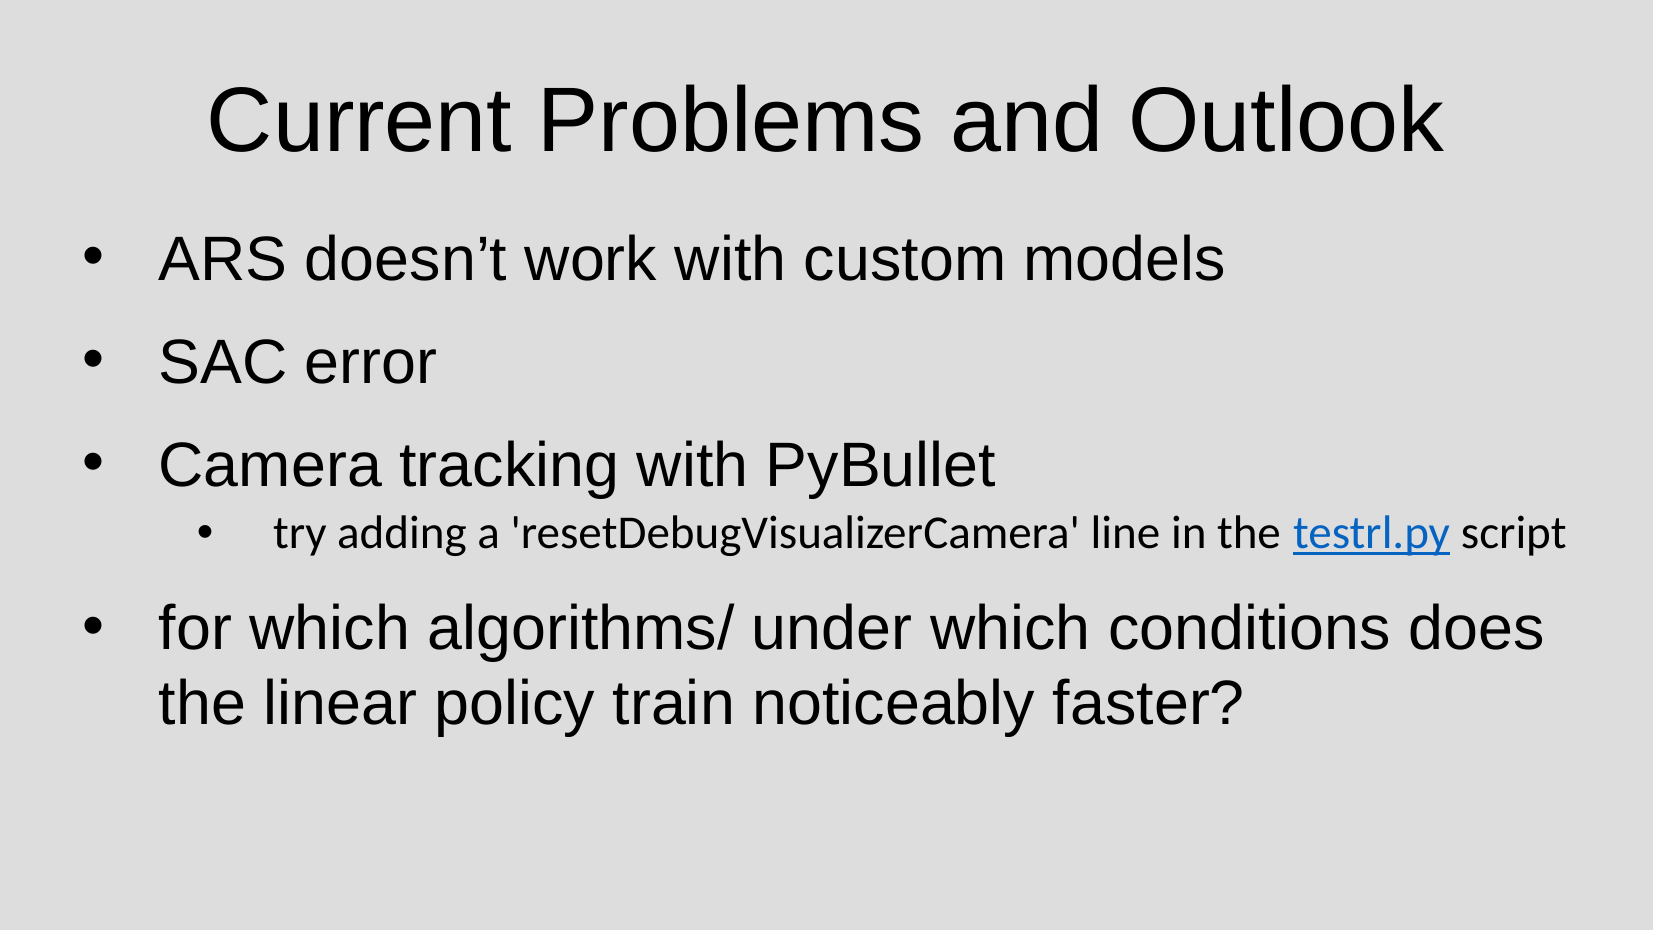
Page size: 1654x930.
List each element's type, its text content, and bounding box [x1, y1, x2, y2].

list ARS doesn’t work with custom models SAC error Camera tracking with PyBullet try adding a 'resetDebugVisualizerCamera' line in the testrl.py script for which algorithms/ under which conditions does the linear policy train noticeably faster? [82, 217, 1571, 757]
title Current Problems and Outlook [82, 37, 1571, 193]
